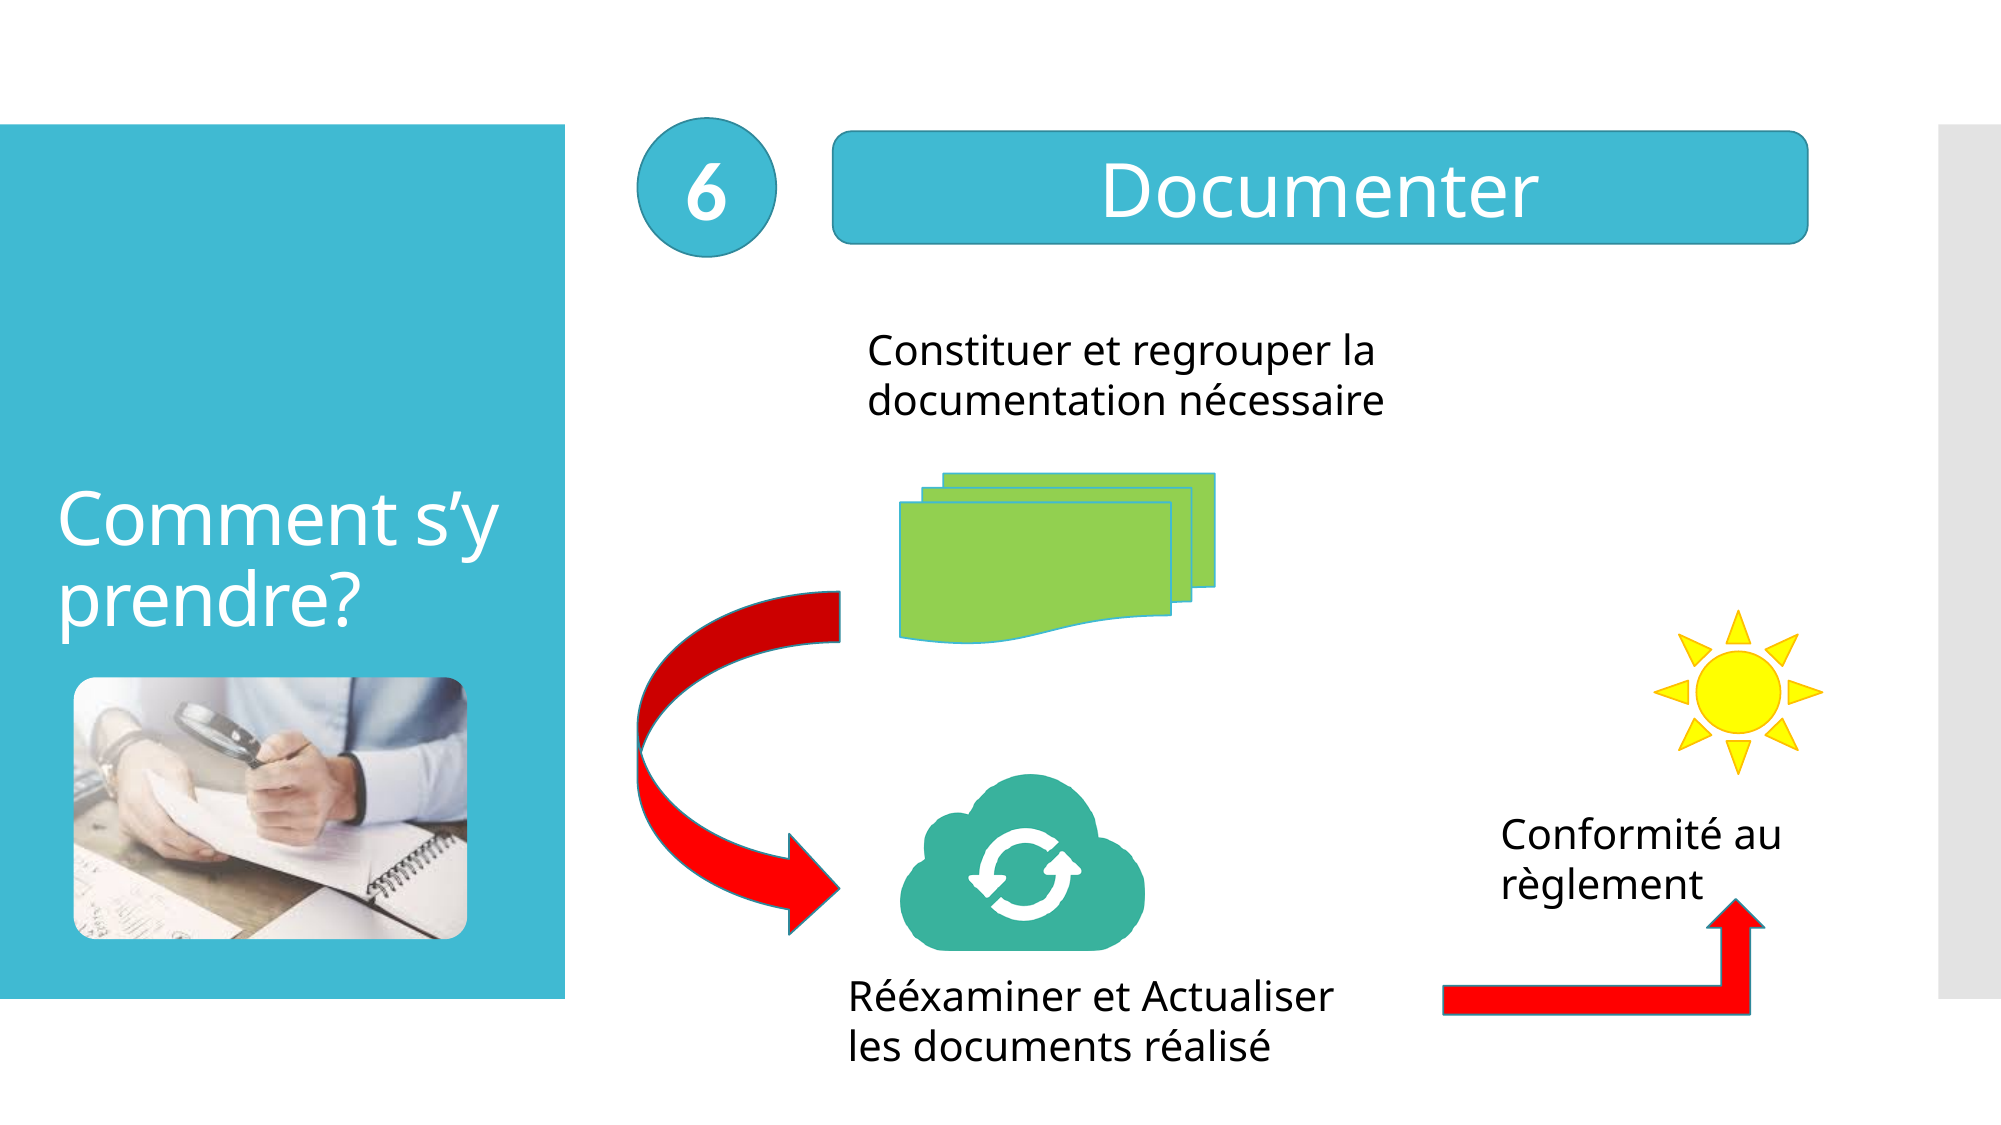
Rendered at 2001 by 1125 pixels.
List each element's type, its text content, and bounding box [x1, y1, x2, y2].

text_box Rééxaminer et Actualiser les documents réalisé [832, 962, 1383, 1078]
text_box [637, 316, 1403, 940]
picture [899, 773, 1146, 951]
text_box 6 [636, 117, 778, 258]
text_box [1725, 609, 1752, 645]
title Comment s’y prendre? [41, 184, 525, 940]
text_box [1653, 679, 1690, 705]
text_box [1764, 717, 1799, 751]
text_box Documenter [831, 130, 1809, 245]
text_box Conformité au règlement [1485, 800, 1962, 916]
text_box [1678, 717, 1713, 751]
text_box [1787, 679, 1824, 705]
picture [73, 677, 468, 940]
text_box [1678, 633, 1713, 667]
text_box [1695, 650, 1782, 735]
text_box [1725, 740, 1752, 776]
text_box [1764, 633, 1799, 667]
text_box [1442, 916, 1766, 1016]
